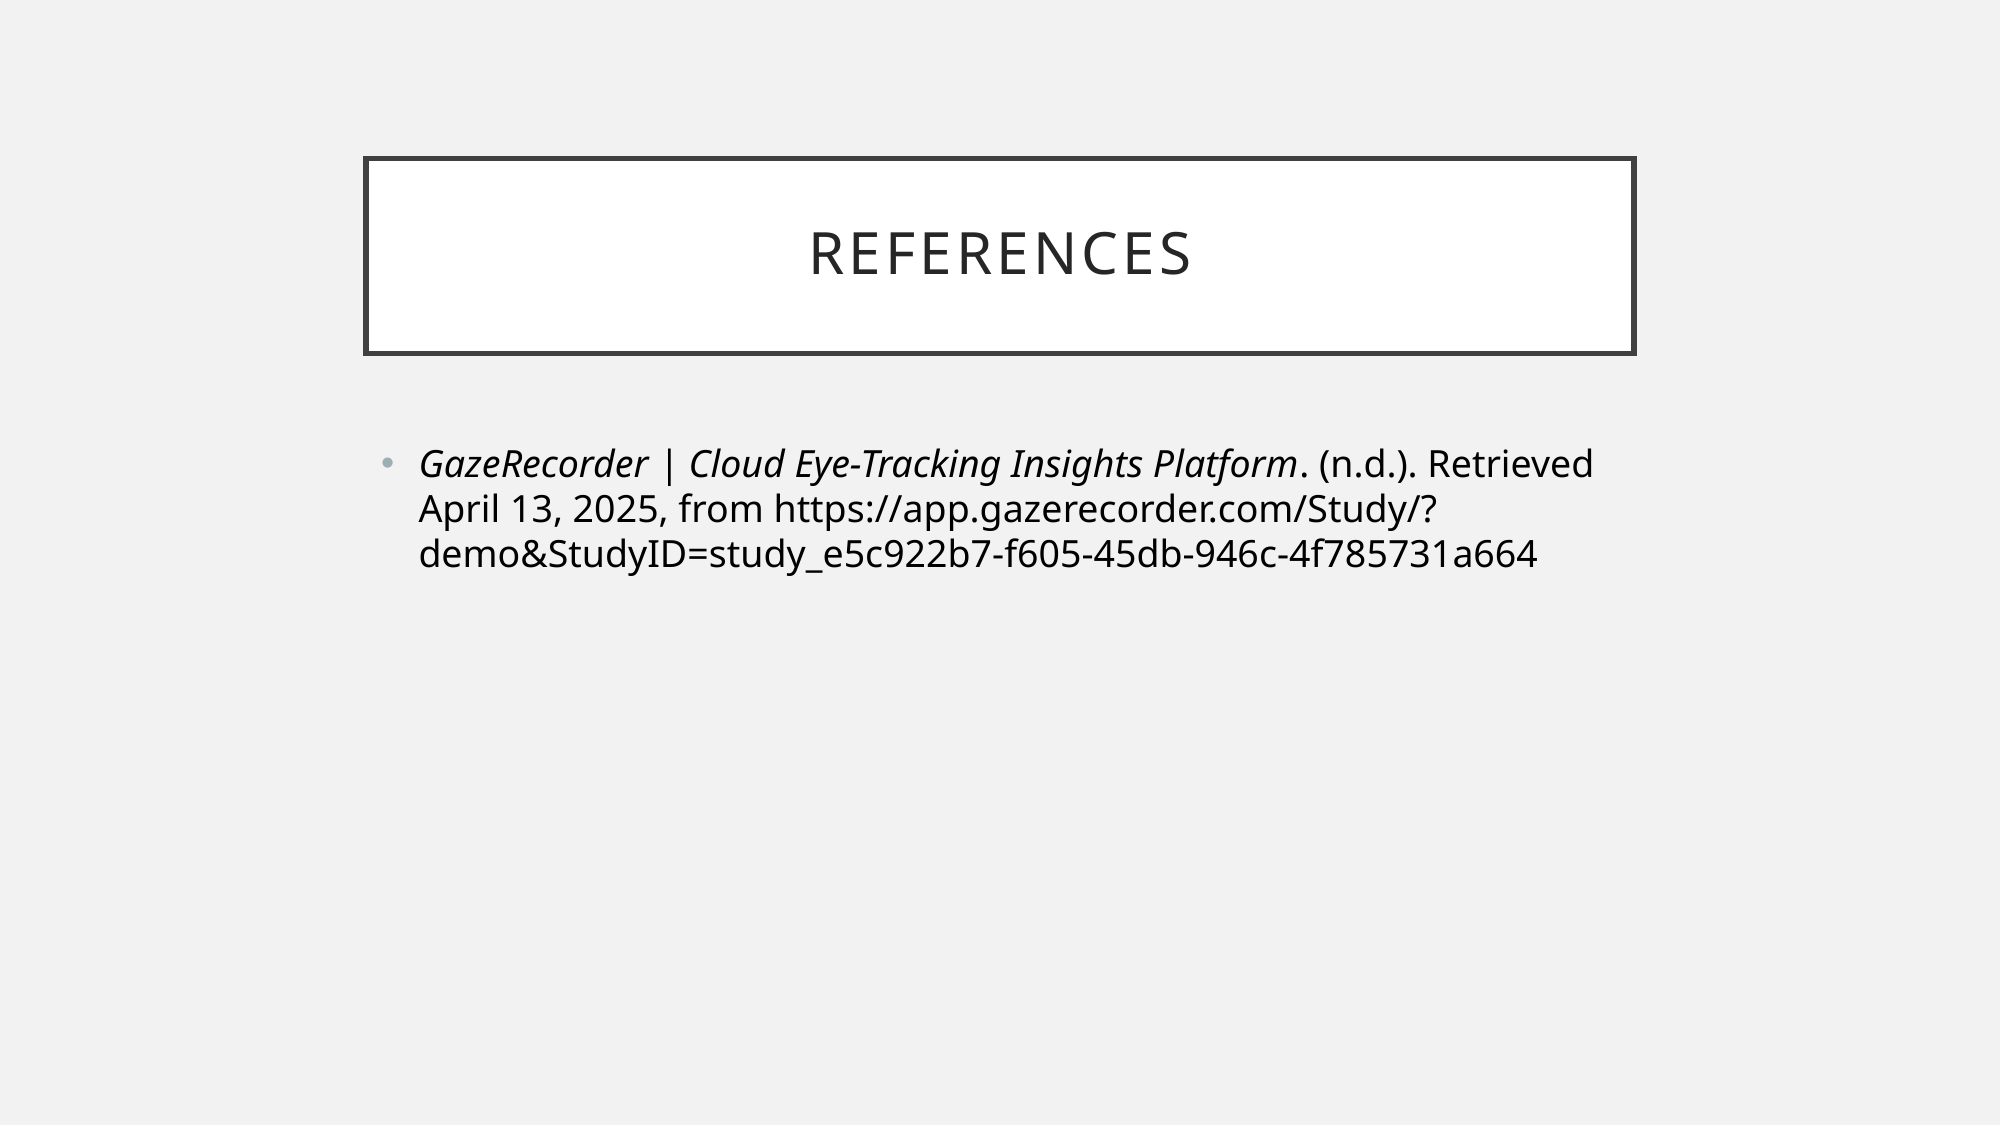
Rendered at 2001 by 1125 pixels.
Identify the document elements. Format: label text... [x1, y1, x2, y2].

title References [363, 156, 1637, 356]
list GazeRecorder | Cloud Eye-Tracking Insights Platform. (n.d.). Retrieved April 13, 2025, from https://app.gazerecorder.com/Study/?demo&StudyID=study_e5c922b7-f605-45db-946c-4f785731a664 [366, 432, 1634, 942]
